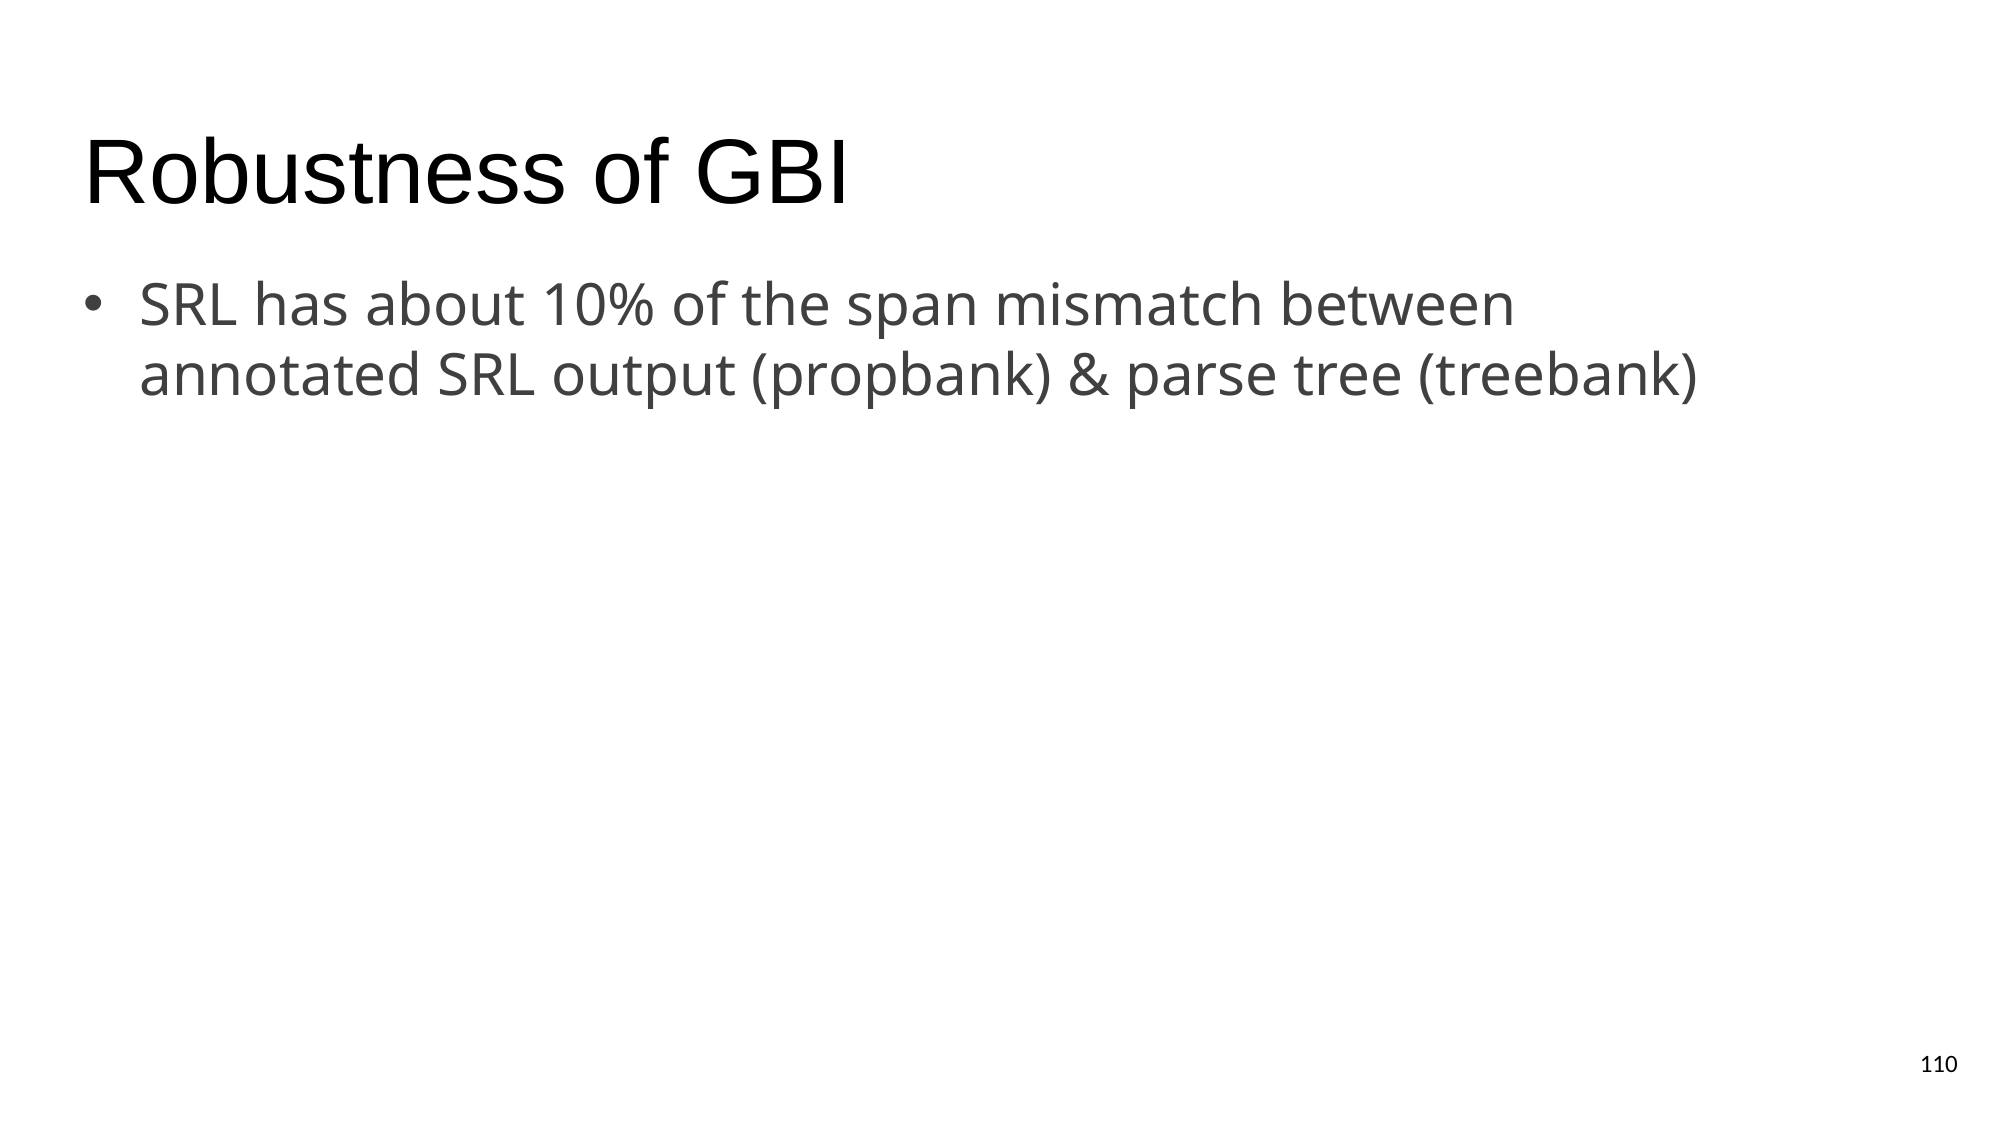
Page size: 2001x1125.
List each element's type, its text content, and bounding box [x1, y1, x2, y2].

title Robustness of GBI [68, 97, 1932, 223]
slide_number 109 [1853, 1019, 1974, 1106]
list SRL has about 10% of the span mismatch between annotated SRL output (propbank) & parse tree (treebank) [68, 252, 1932, 1000]
